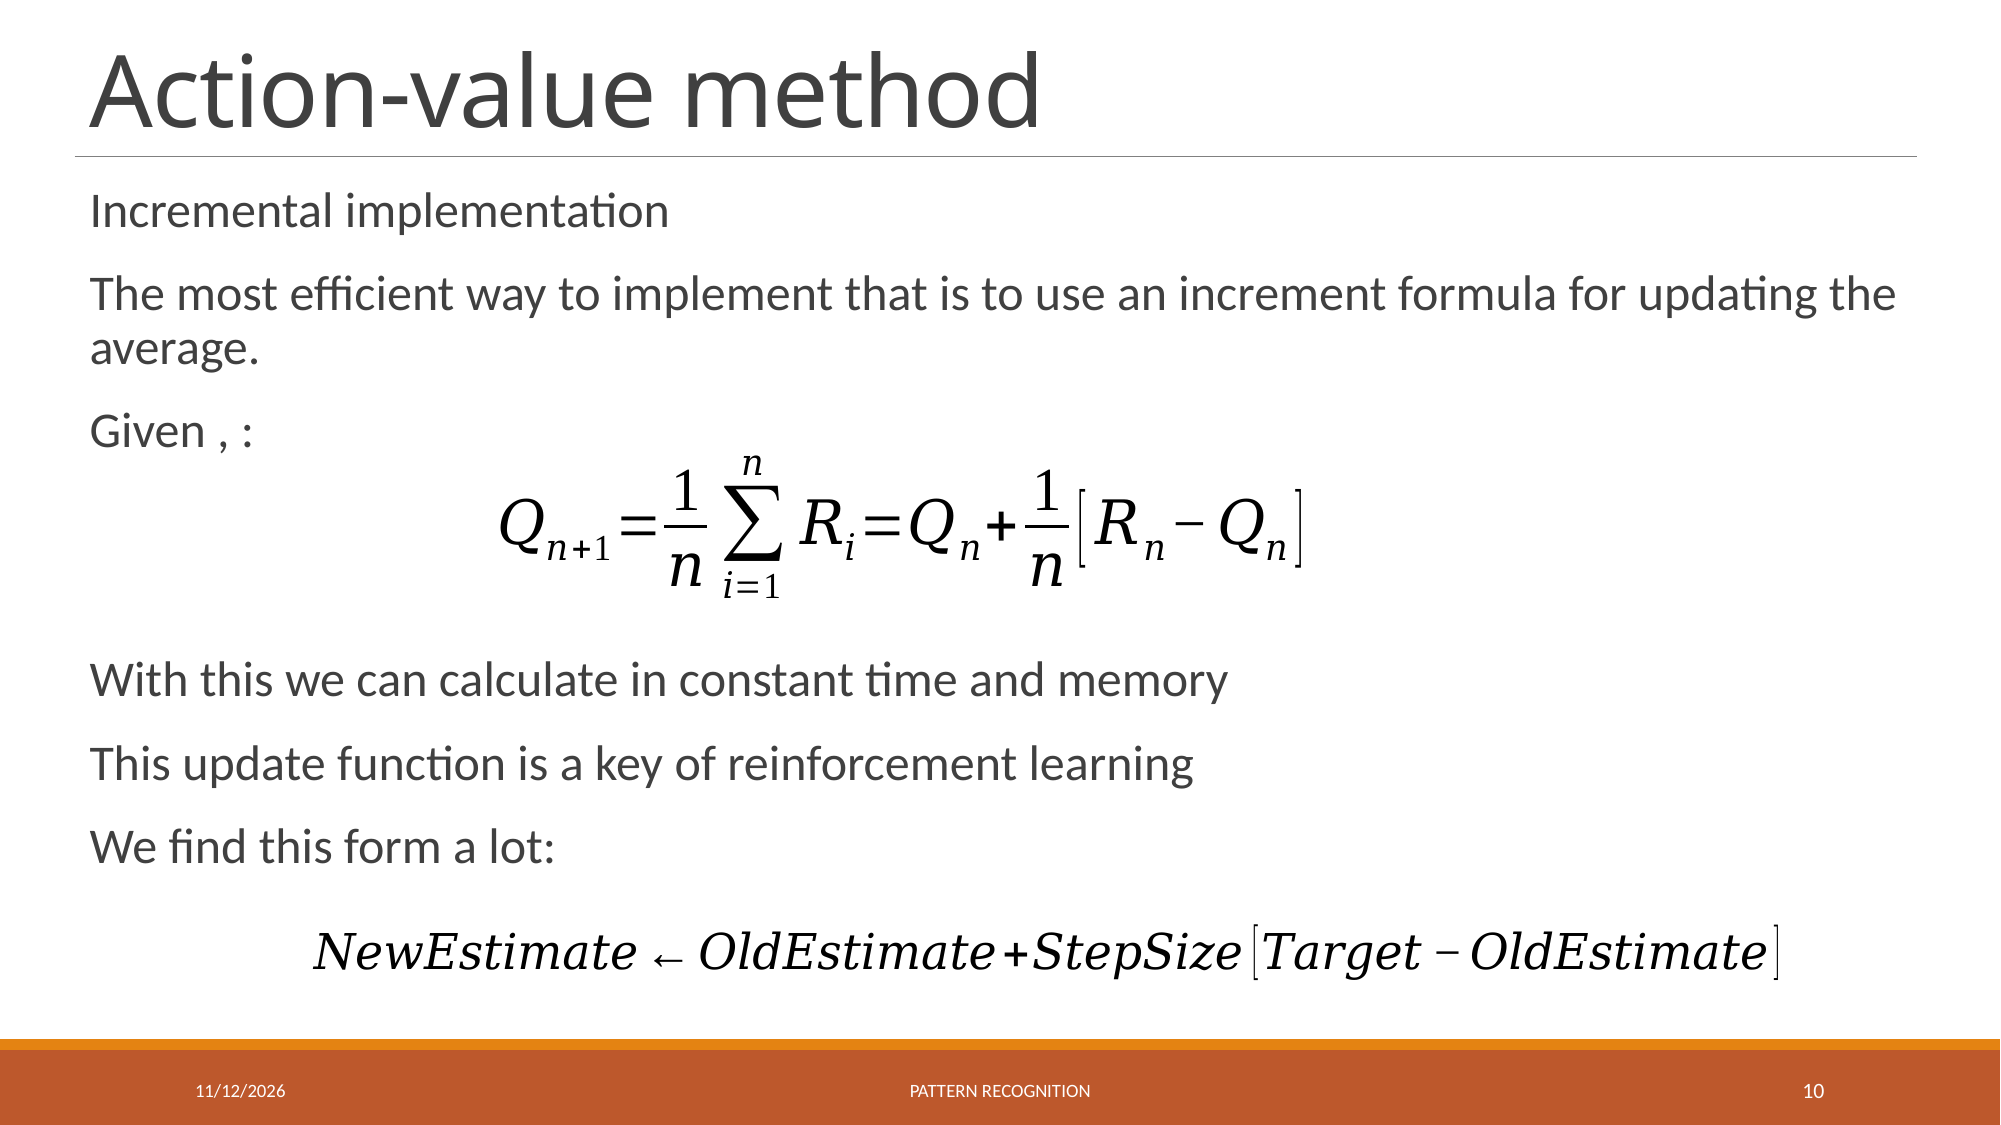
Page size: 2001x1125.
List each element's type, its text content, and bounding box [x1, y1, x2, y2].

title Action-value method [74, 18, 1918, 156]
slide_number 10 [1624, 1059, 1840, 1120]
footer Pattern recognition [604, 1059, 1396, 1120]
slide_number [180, 1059, 586, 1120]
